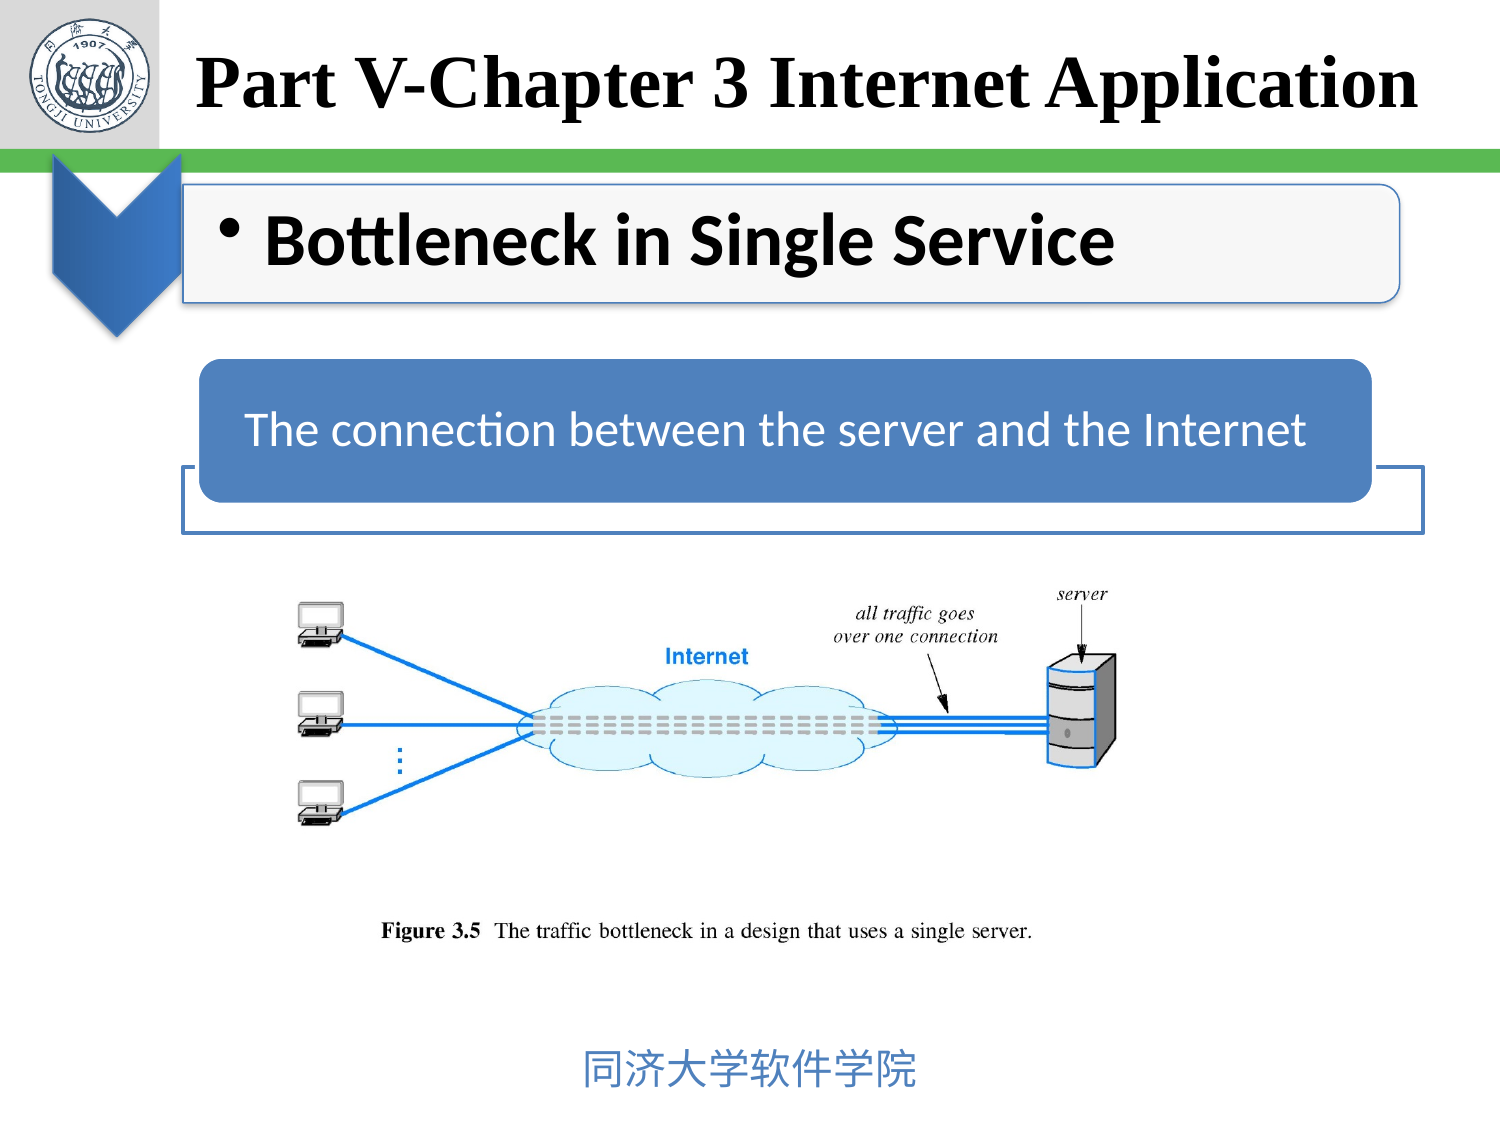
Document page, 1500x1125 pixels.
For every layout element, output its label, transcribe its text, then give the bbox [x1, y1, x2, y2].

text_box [179, 184, 1400, 304]
title Part V-Chapter 3 Internet Application [180, 3, 1471, 151]
picture [235, 571, 1179, 962]
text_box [182, 356, 1424, 535]
picture [29, 18, 151, 133]
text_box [52, 154, 181, 337]
